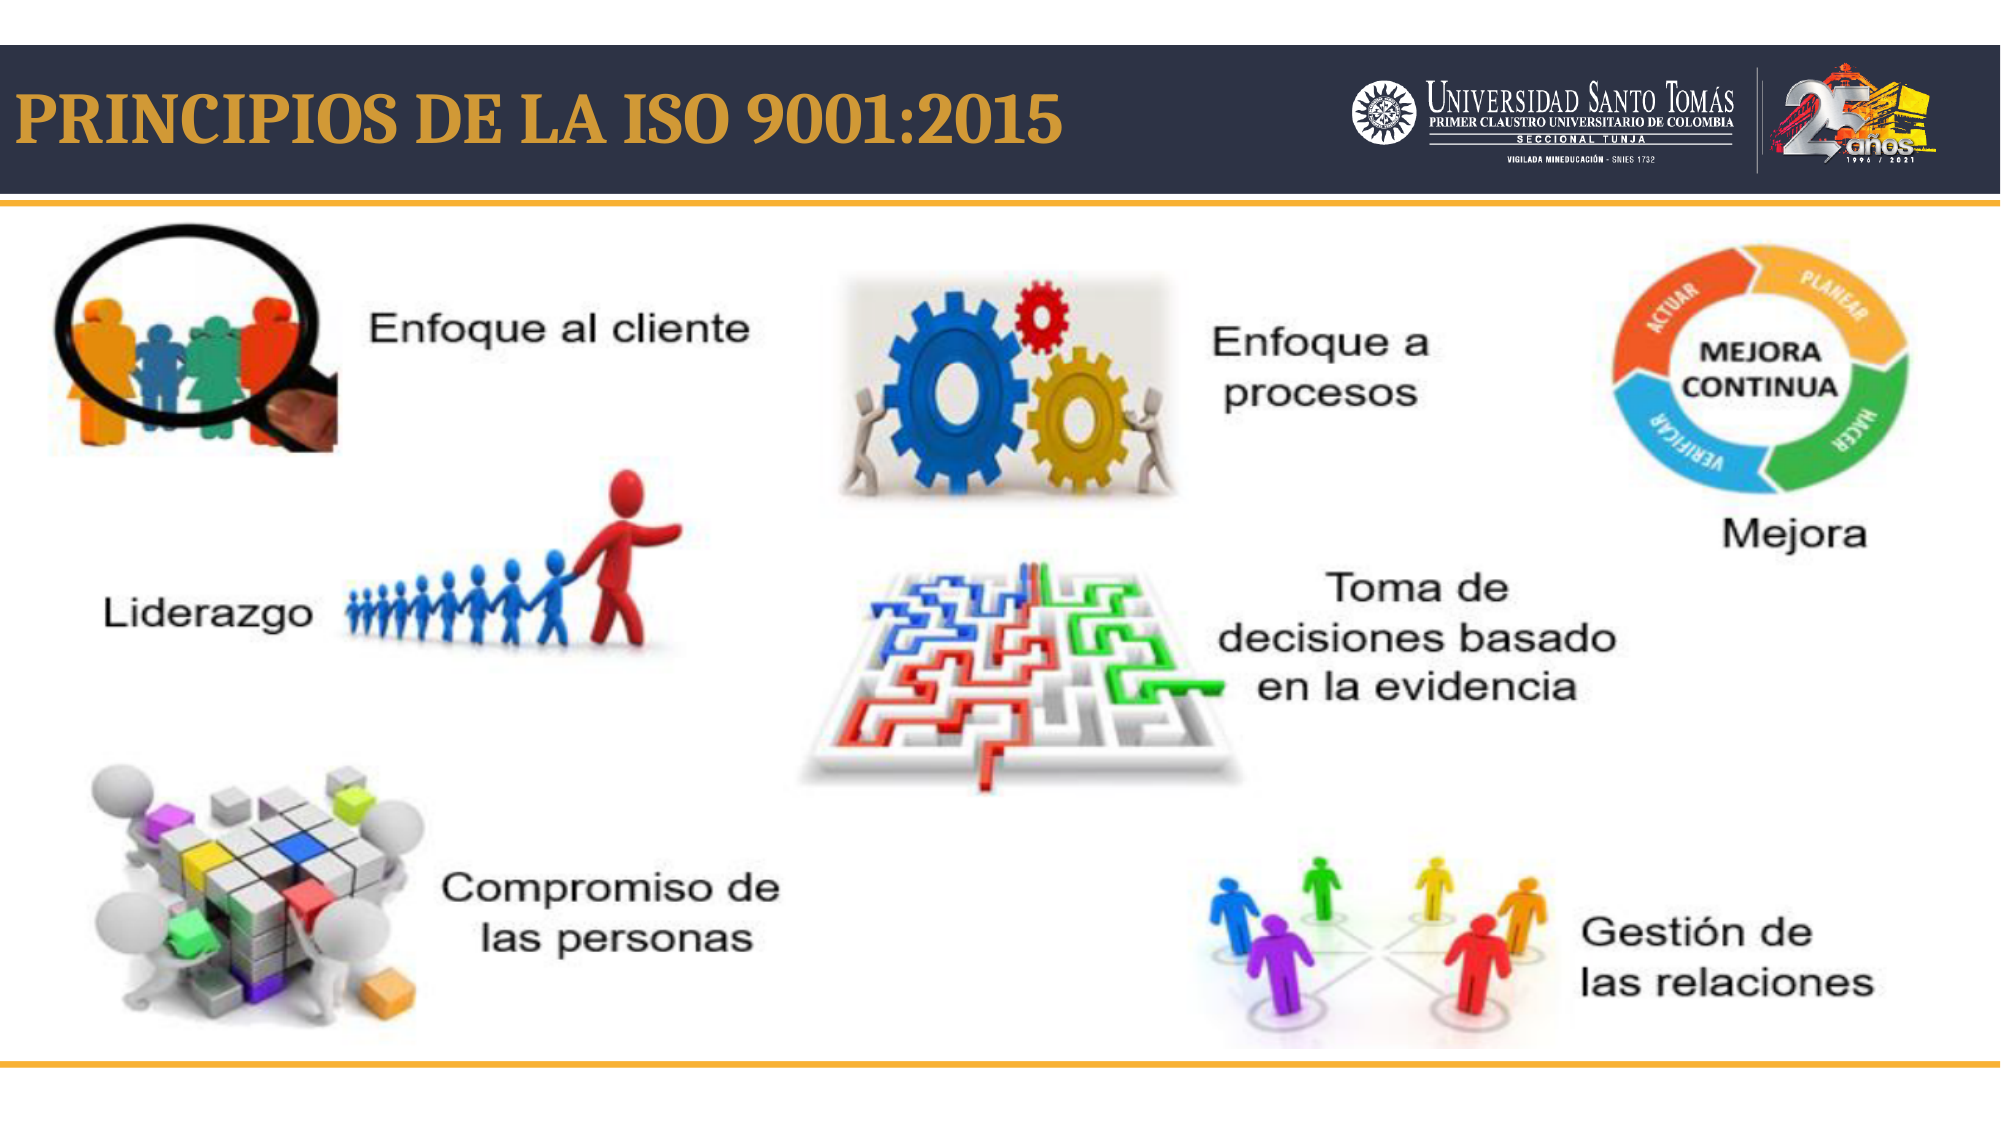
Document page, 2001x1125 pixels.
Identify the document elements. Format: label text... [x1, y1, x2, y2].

picture [0, 0, 2001, 1125]
text_box PRINCIPIOS DE LA ISO 9001:2015 [0, 63, 1427, 166]
